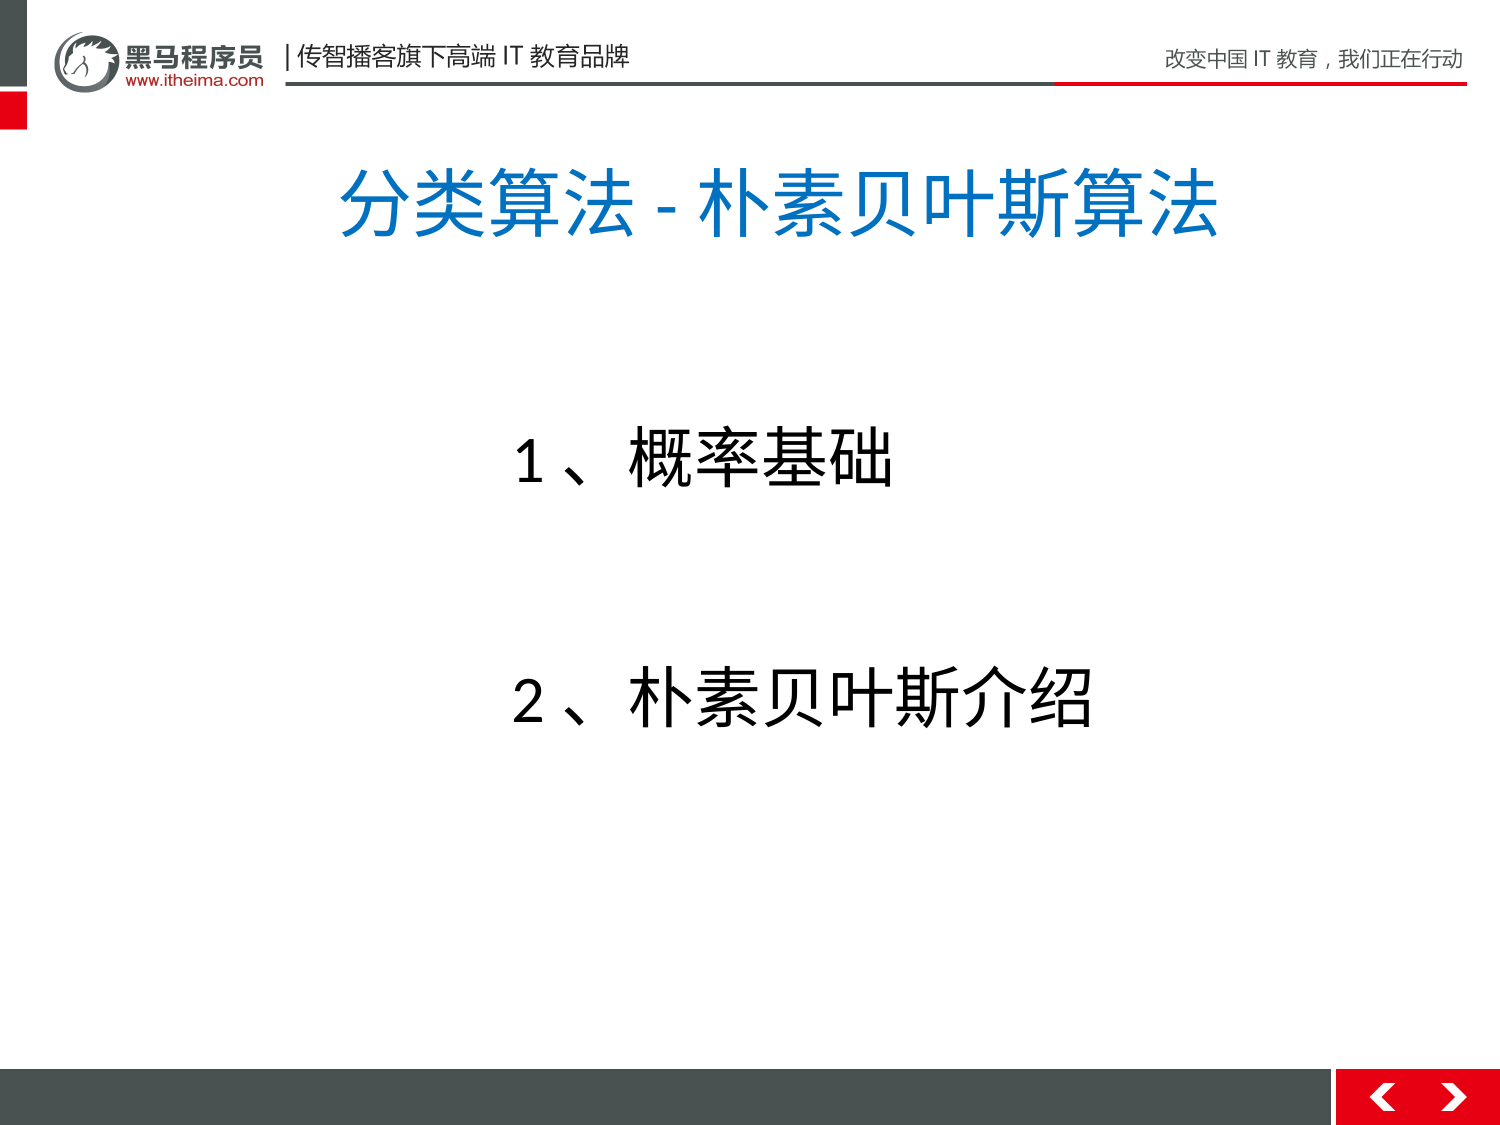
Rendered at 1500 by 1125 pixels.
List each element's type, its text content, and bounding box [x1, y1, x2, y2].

picture [0, 0, 1500, 1125]
text_box 1、概率基础 2、朴素贝叶斯介绍 [496, 408, 1111, 744]
text_box 分类算法-朴素贝叶斯算法 [323, 148, 1237, 254]
